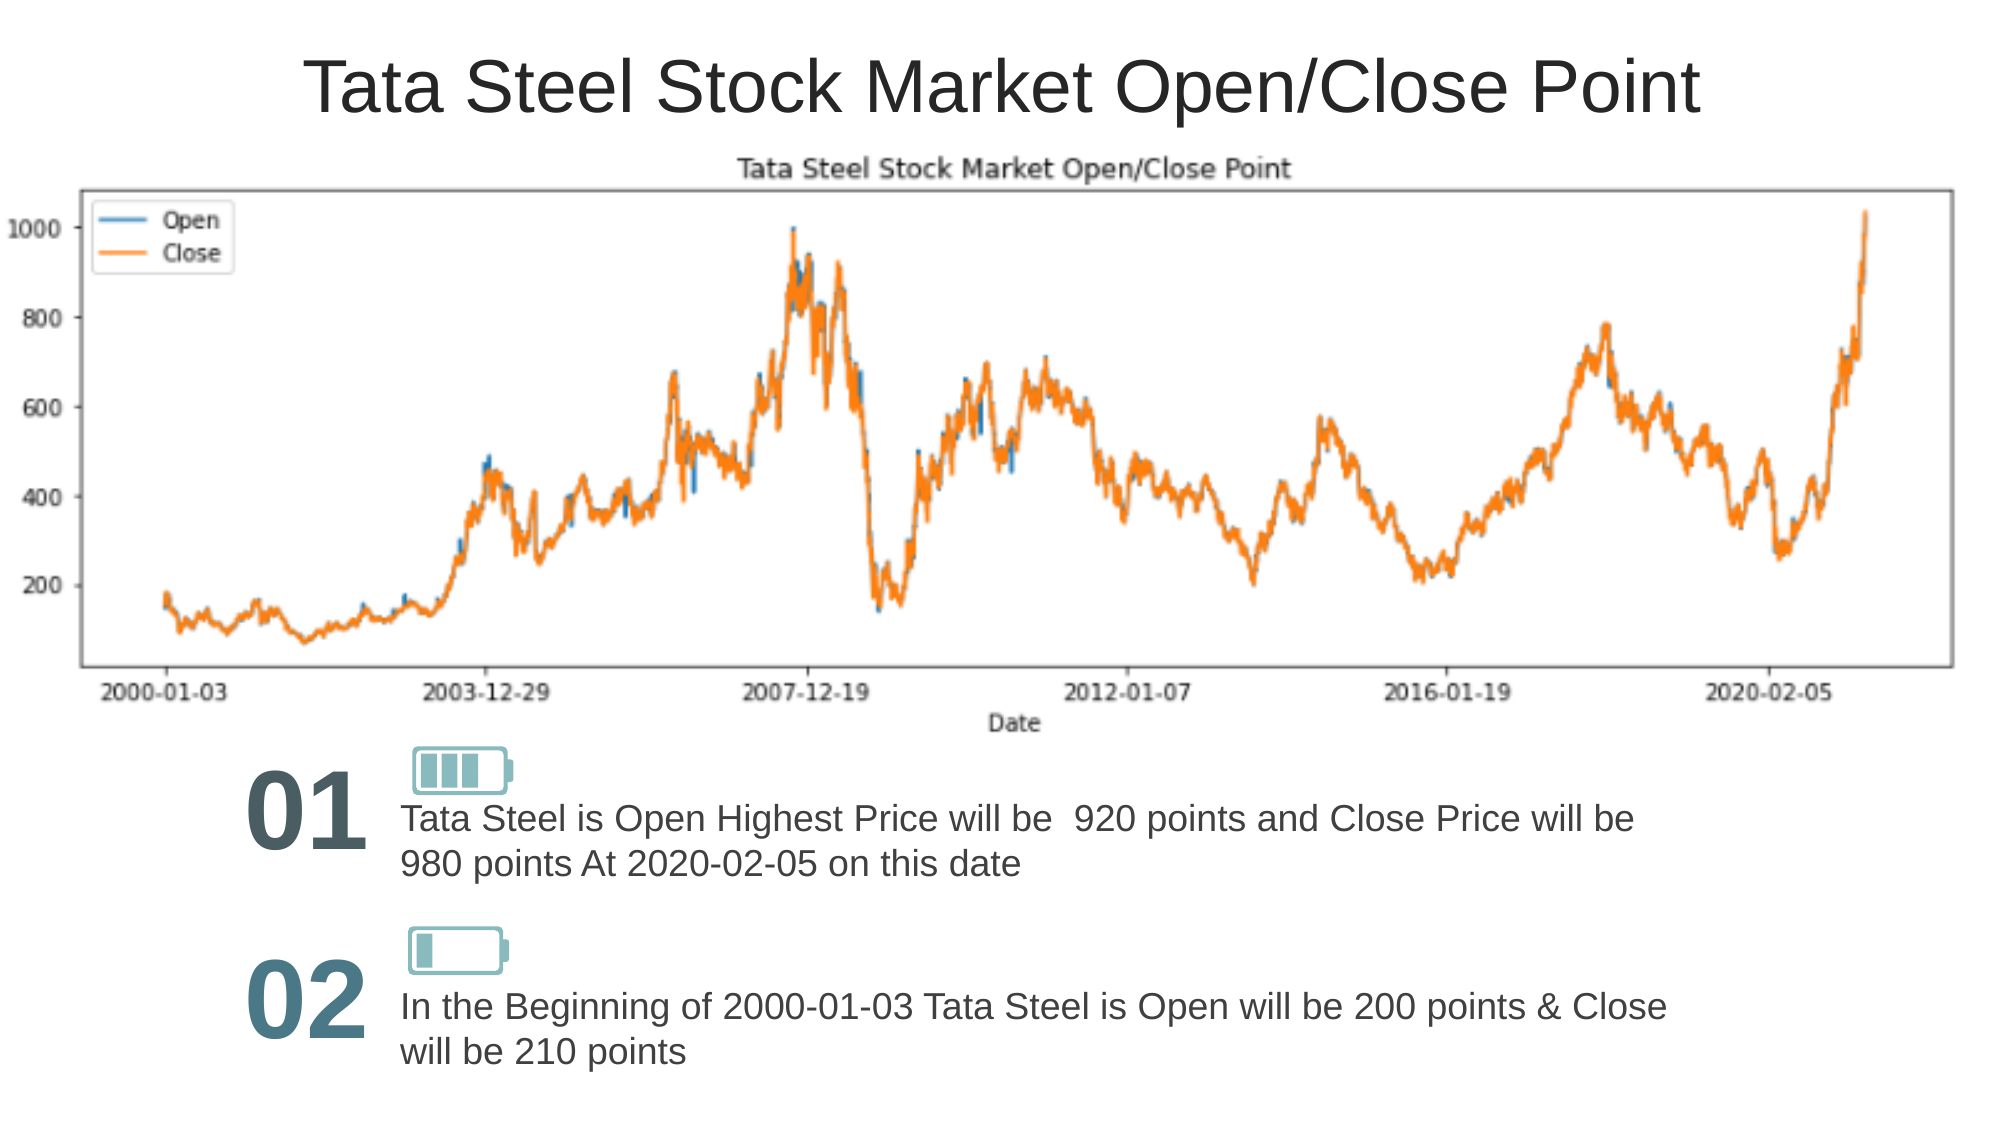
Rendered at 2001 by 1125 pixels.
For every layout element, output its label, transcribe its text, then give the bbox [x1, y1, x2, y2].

text_box 01 [223, 747, 391, 880]
text_box [407, 925, 511, 977]
list Tata Steel Stock Market Open/Close Point [53, 29, 1952, 148]
text_box 02 [223, 918, 391, 1069]
text_box In the Beginning of 2000-01-03 Tata Steel is Open will be 200 points & Close will be 210 points [385, 974, 1699, 1080]
text_box Tata Steel is Open Highest Price will be 920 points and Close Price will be 980 points At 2020-02-05 on this date [385, 786, 1699, 891]
picture [0, 154, 2000, 747]
text_box [411, 747, 515, 797]
